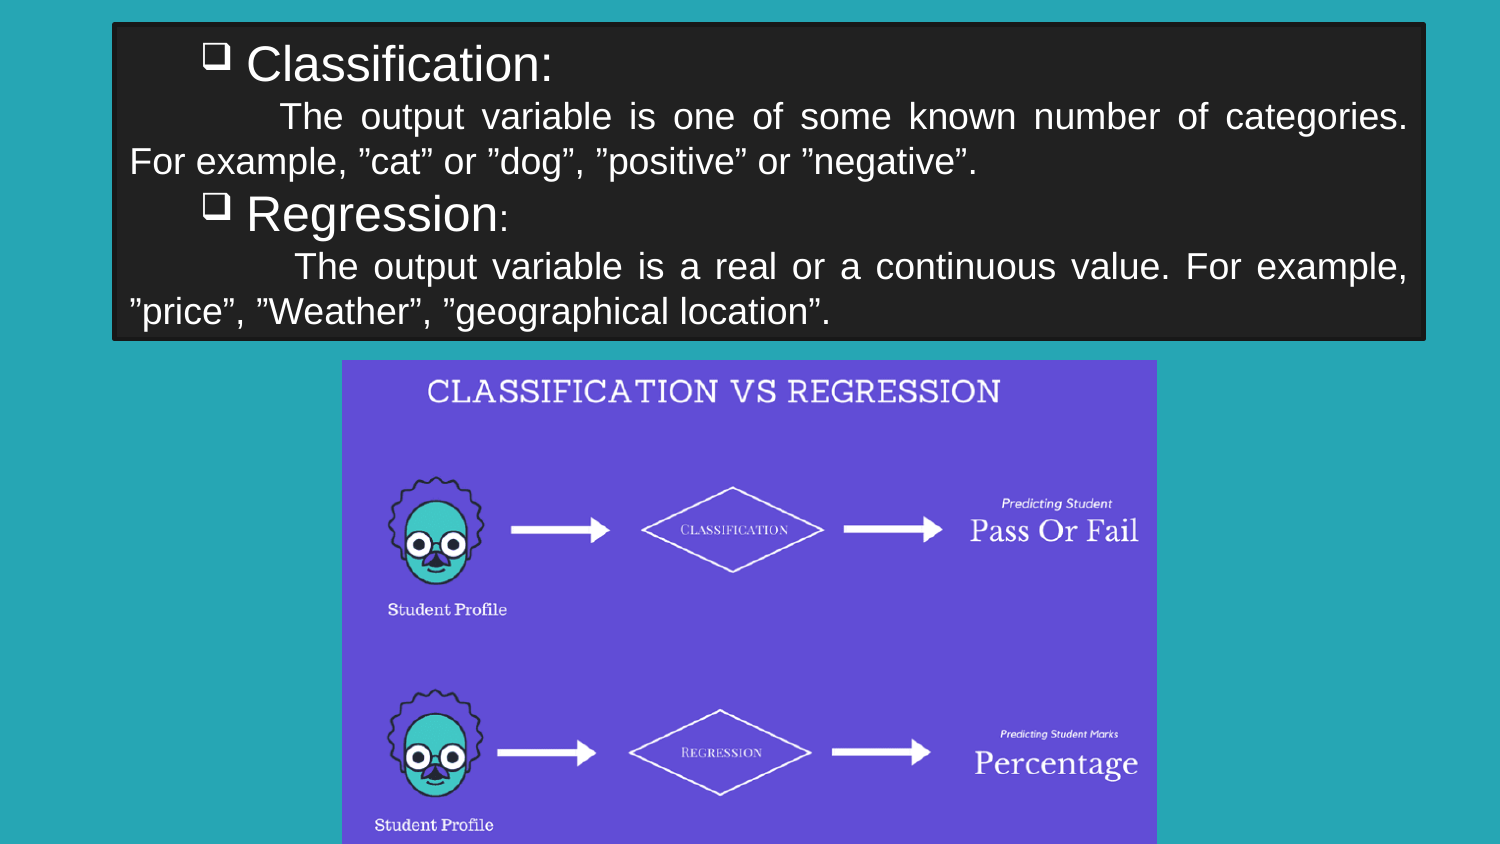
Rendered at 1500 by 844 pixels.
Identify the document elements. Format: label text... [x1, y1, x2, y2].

text_box Classification: The output variable is one of some known number of categories. For example, ”cat” or ”dog”, ”positive” or ”negative”. Regression: The output variable is a real or a continuous value. For example, ”price”, ”Weather”, ”geographical location”. [112, 22, 1426, 341]
picture [342, 360, 1157, 844]
